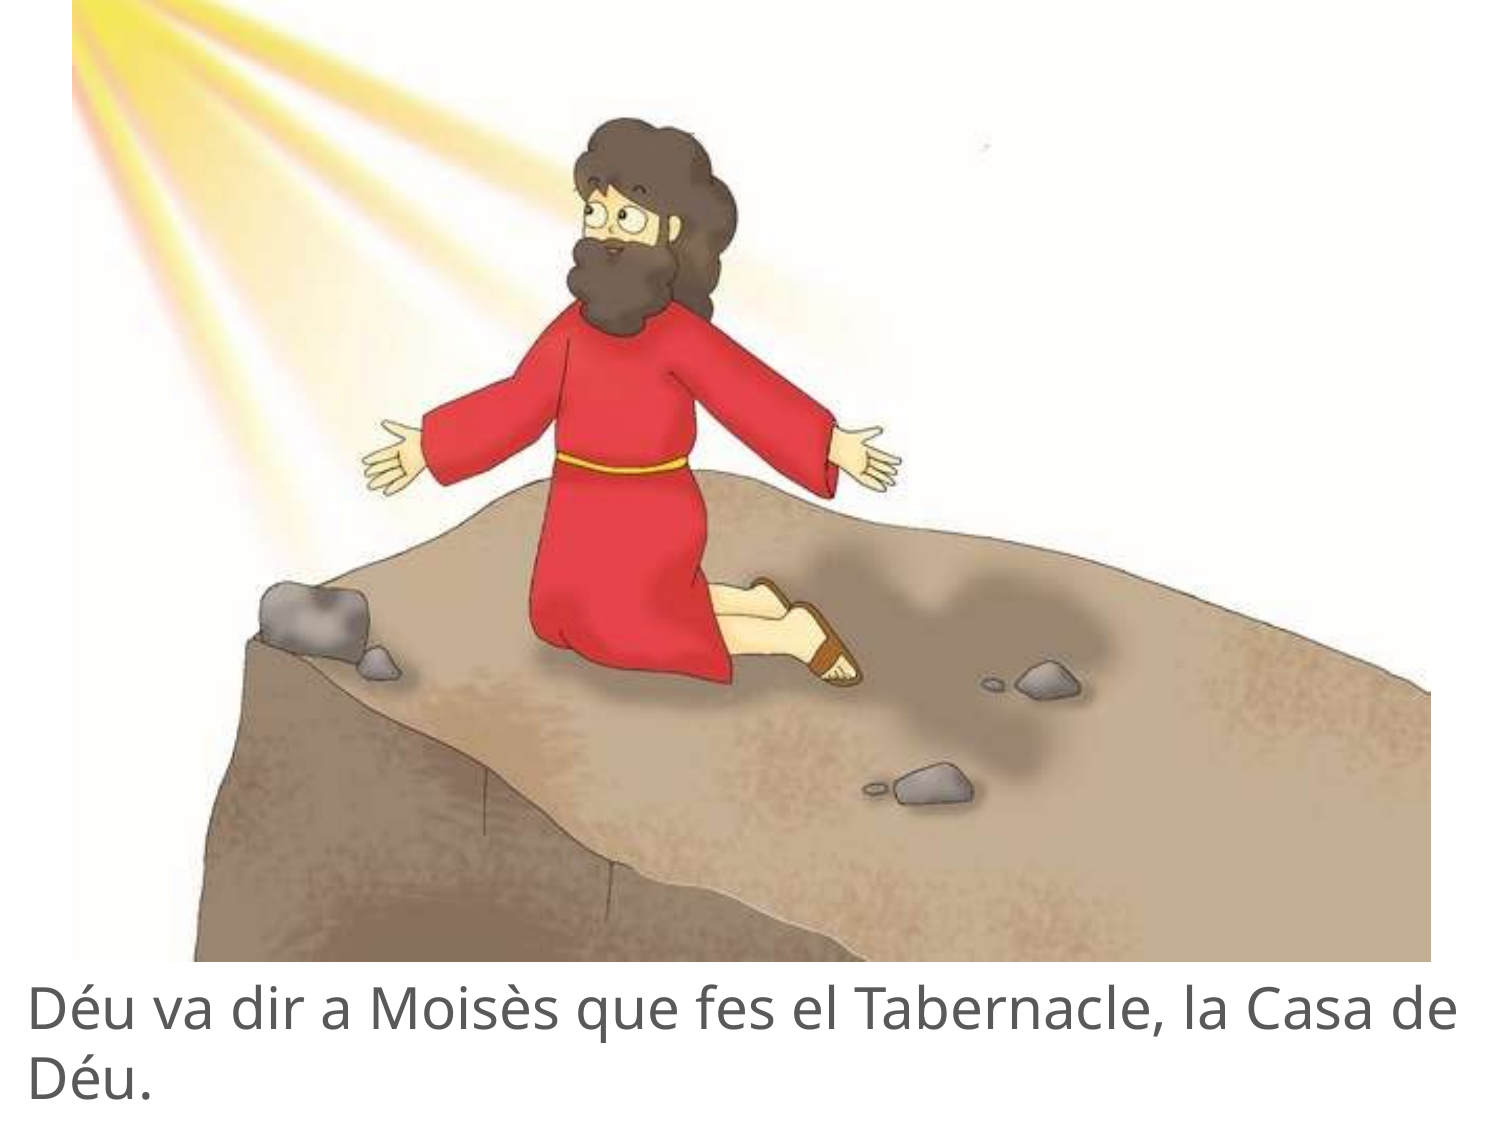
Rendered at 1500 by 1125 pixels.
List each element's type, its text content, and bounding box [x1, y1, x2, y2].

picture [72, 0, 1431, 963]
text_box Déu va dir a Moisès que fes el Tabernacle, la Casa de Déu. [11, 964, 1483, 1119]
